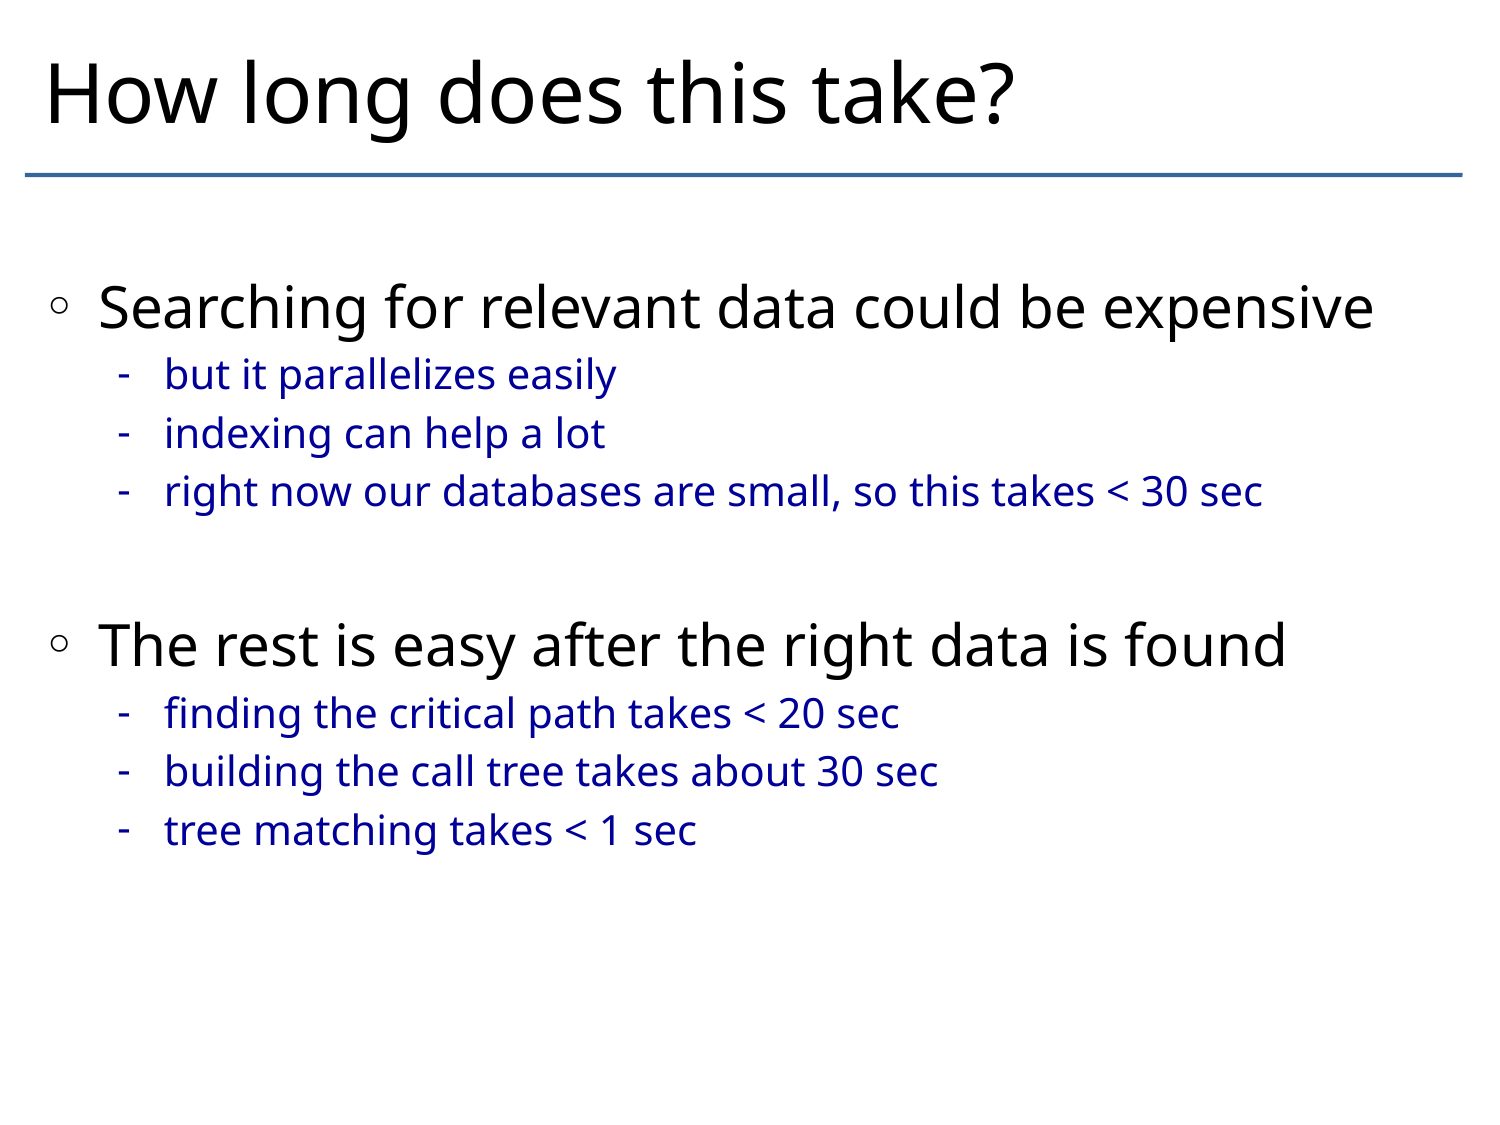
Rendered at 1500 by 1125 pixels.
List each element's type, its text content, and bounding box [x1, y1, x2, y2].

list Searching for relevant data could be expensive but it parallelizes easily indexing can help a lot right now our databases are small, so this takes < 30 sec The rest is easy after the right data is found finding the critical path takes < 20 sec building the call tree takes about 30 sec tree matching takes < 1 sec Once you have found the relevant block of data in the database [26, 262, 1500, 1006]
title How long does this take? [27, 0, 1379, 181]
